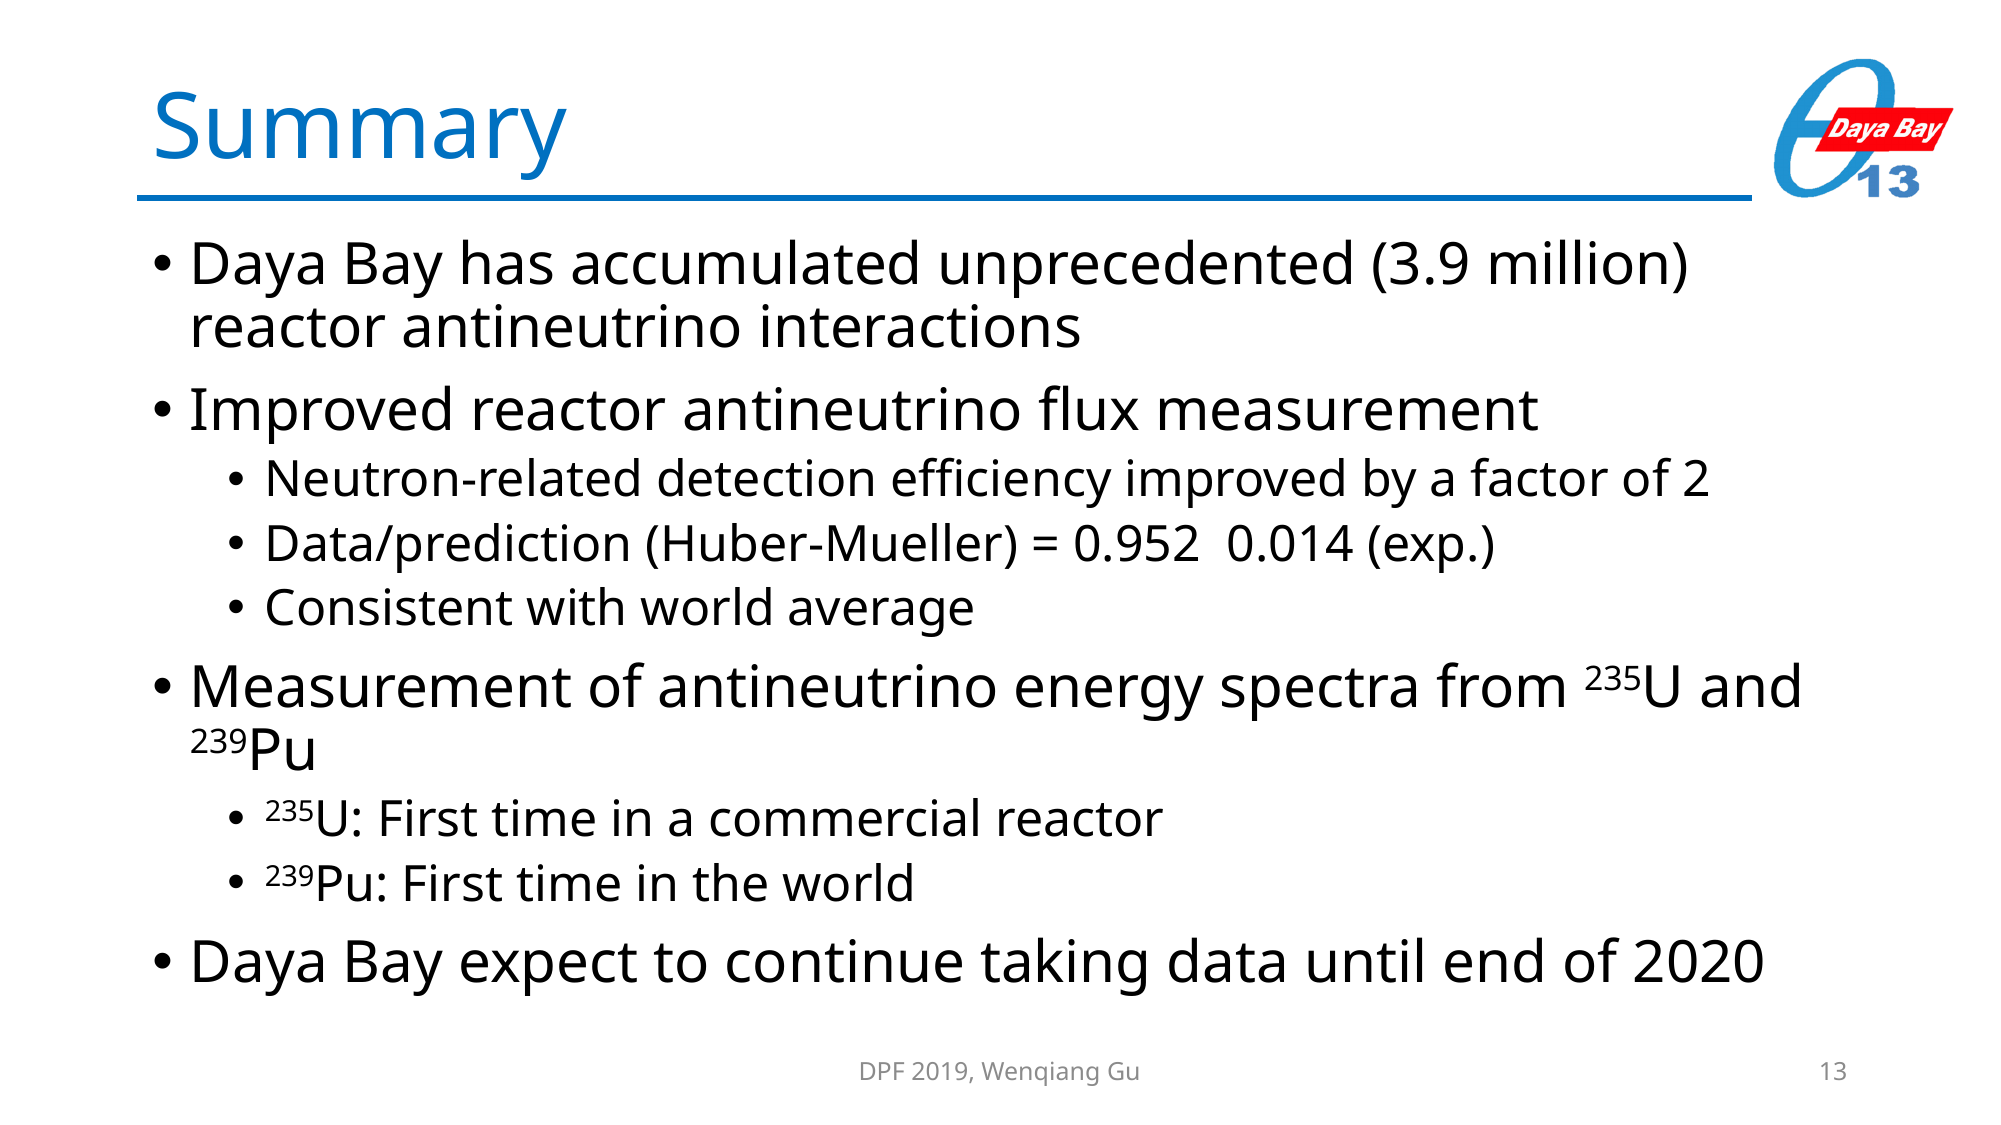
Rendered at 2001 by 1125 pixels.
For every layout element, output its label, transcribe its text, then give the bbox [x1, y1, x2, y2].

title Summary [137, 59, 1863, 198]
slide_number 13 [1412, 1042, 1863, 1103]
footer DPF 2019, Wenqiang Gu [662, 1042, 1338, 1103]
picture [1769, 52, 1956, 206]
